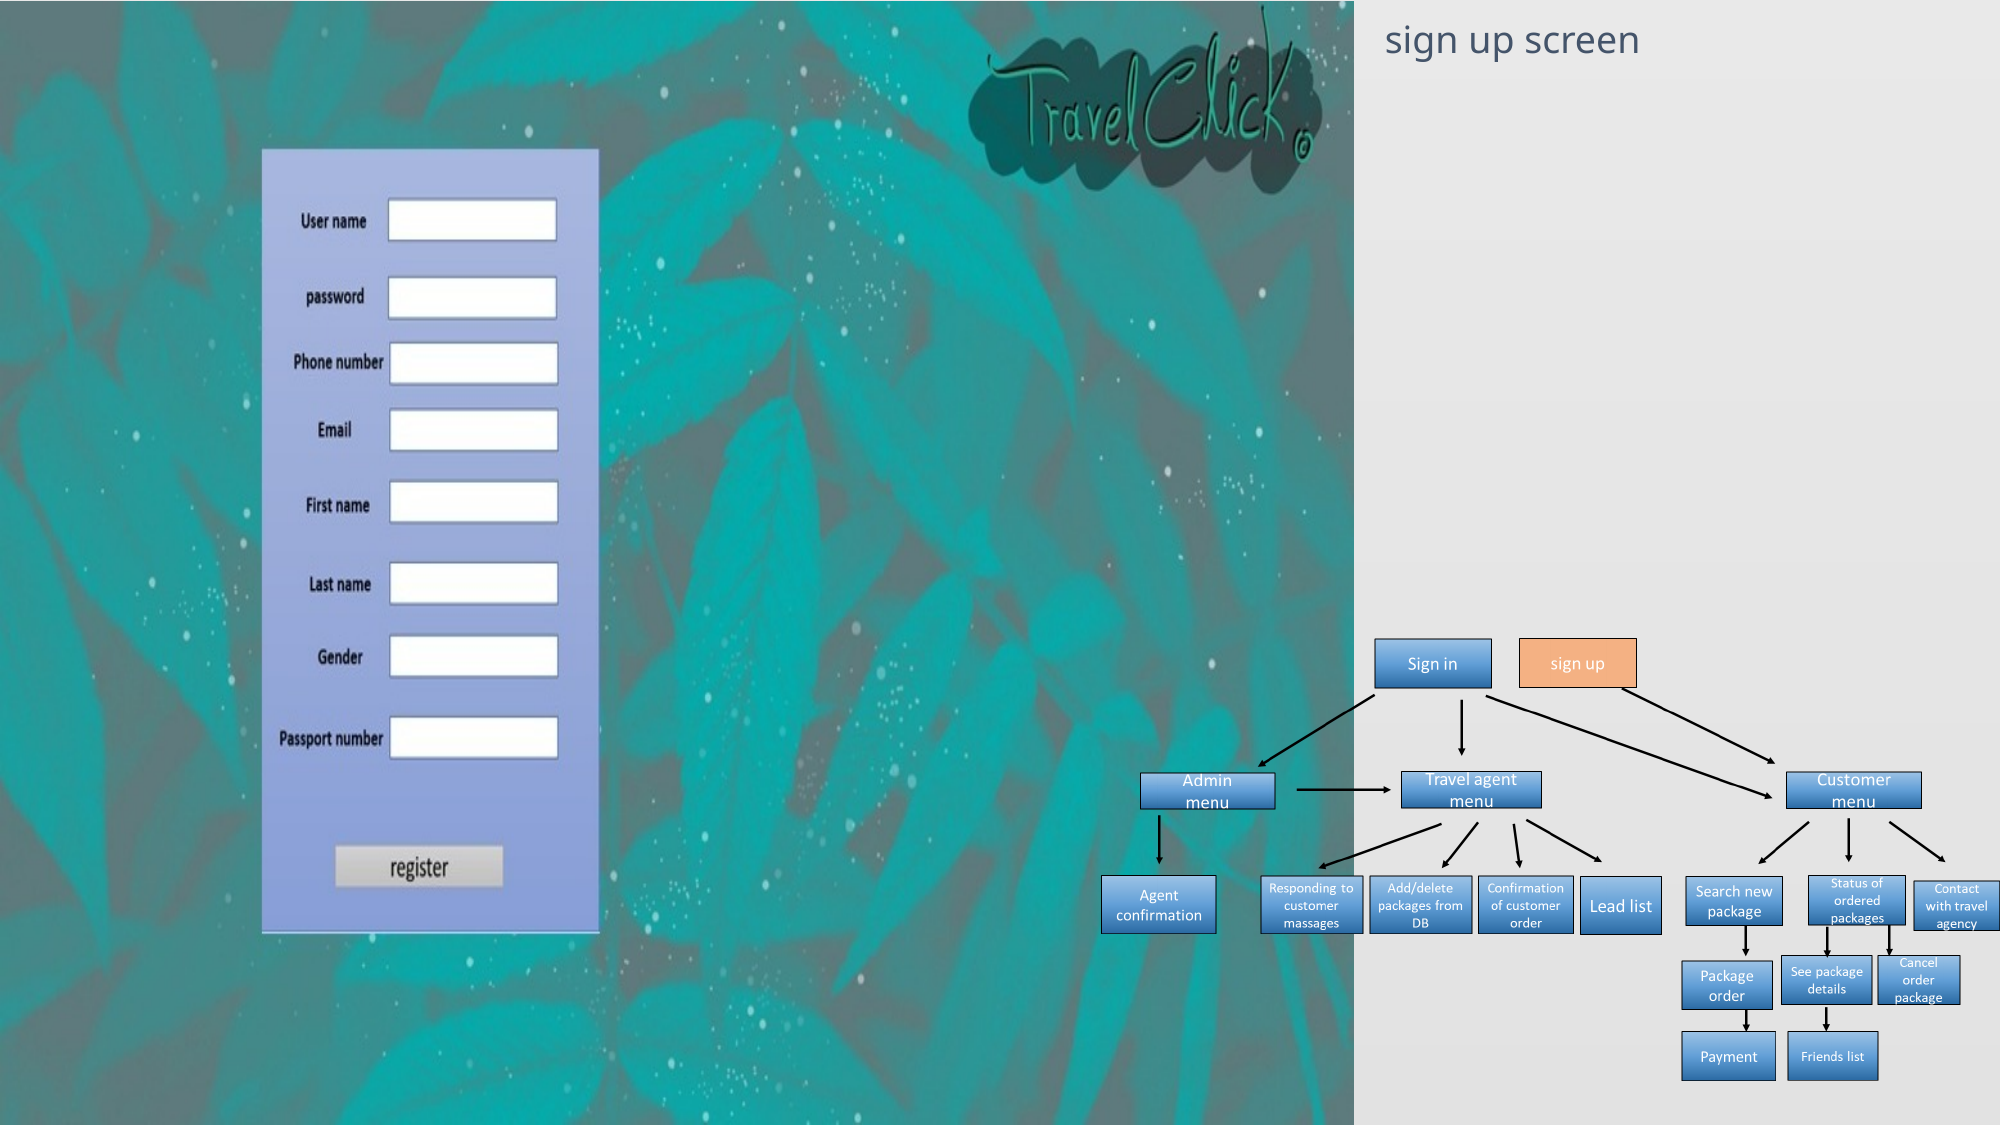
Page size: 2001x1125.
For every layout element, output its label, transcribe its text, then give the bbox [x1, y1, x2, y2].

text_box sign up screen [1369, 1, 1958, 69]
picture [0, 1, 2000, 1125]
